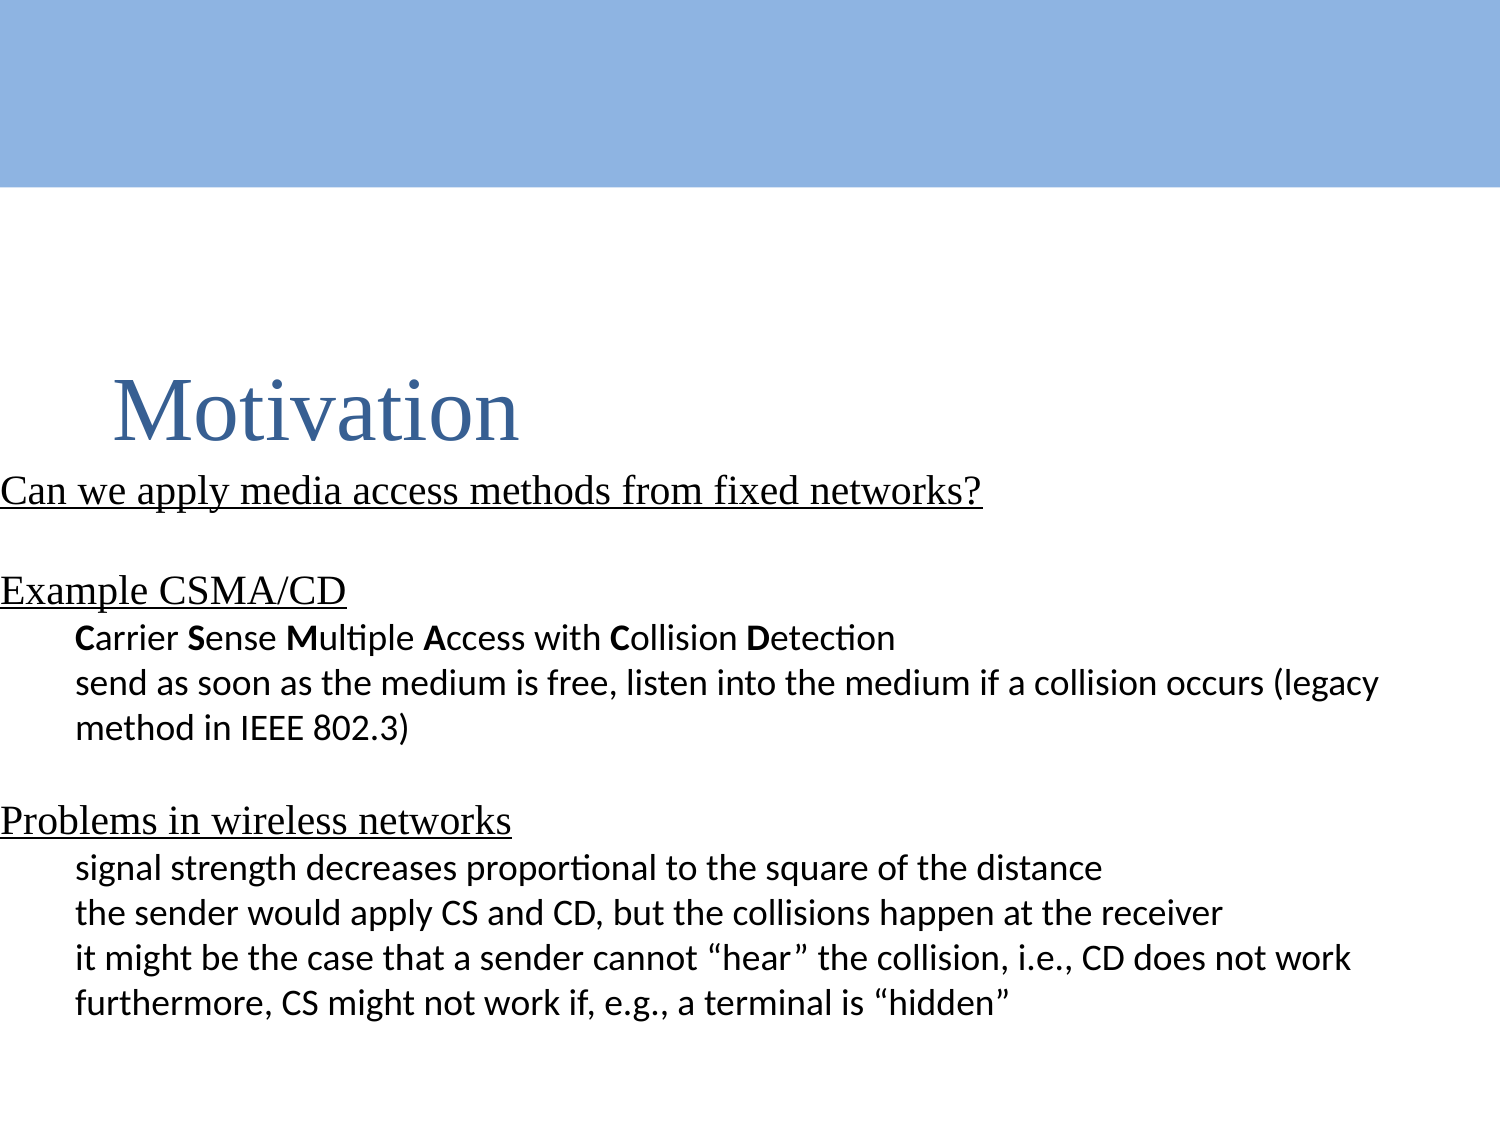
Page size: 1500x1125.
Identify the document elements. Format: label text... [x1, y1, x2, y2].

list Can we apply media access methods from fixed networks? Example CSMA/CD Carrier Sense Multiple Access with Collision Detection send as soon as the medium is free, listen into the medium if a collision occurs (legacy method in IEEE 802.3) Problems in wireless networks signal strength decreases proportional to the square of the distance the sender would apply CS and CD, but the collisions happen at the receiver it might be the case that a sender cannot “hear” the collision, i.e., CD does not work furthermore, CS might not work if, e.g., a terminal is “hidden” [0, 462, 1442, 1125]
title Motivation [112, 348, 1388, 462]
